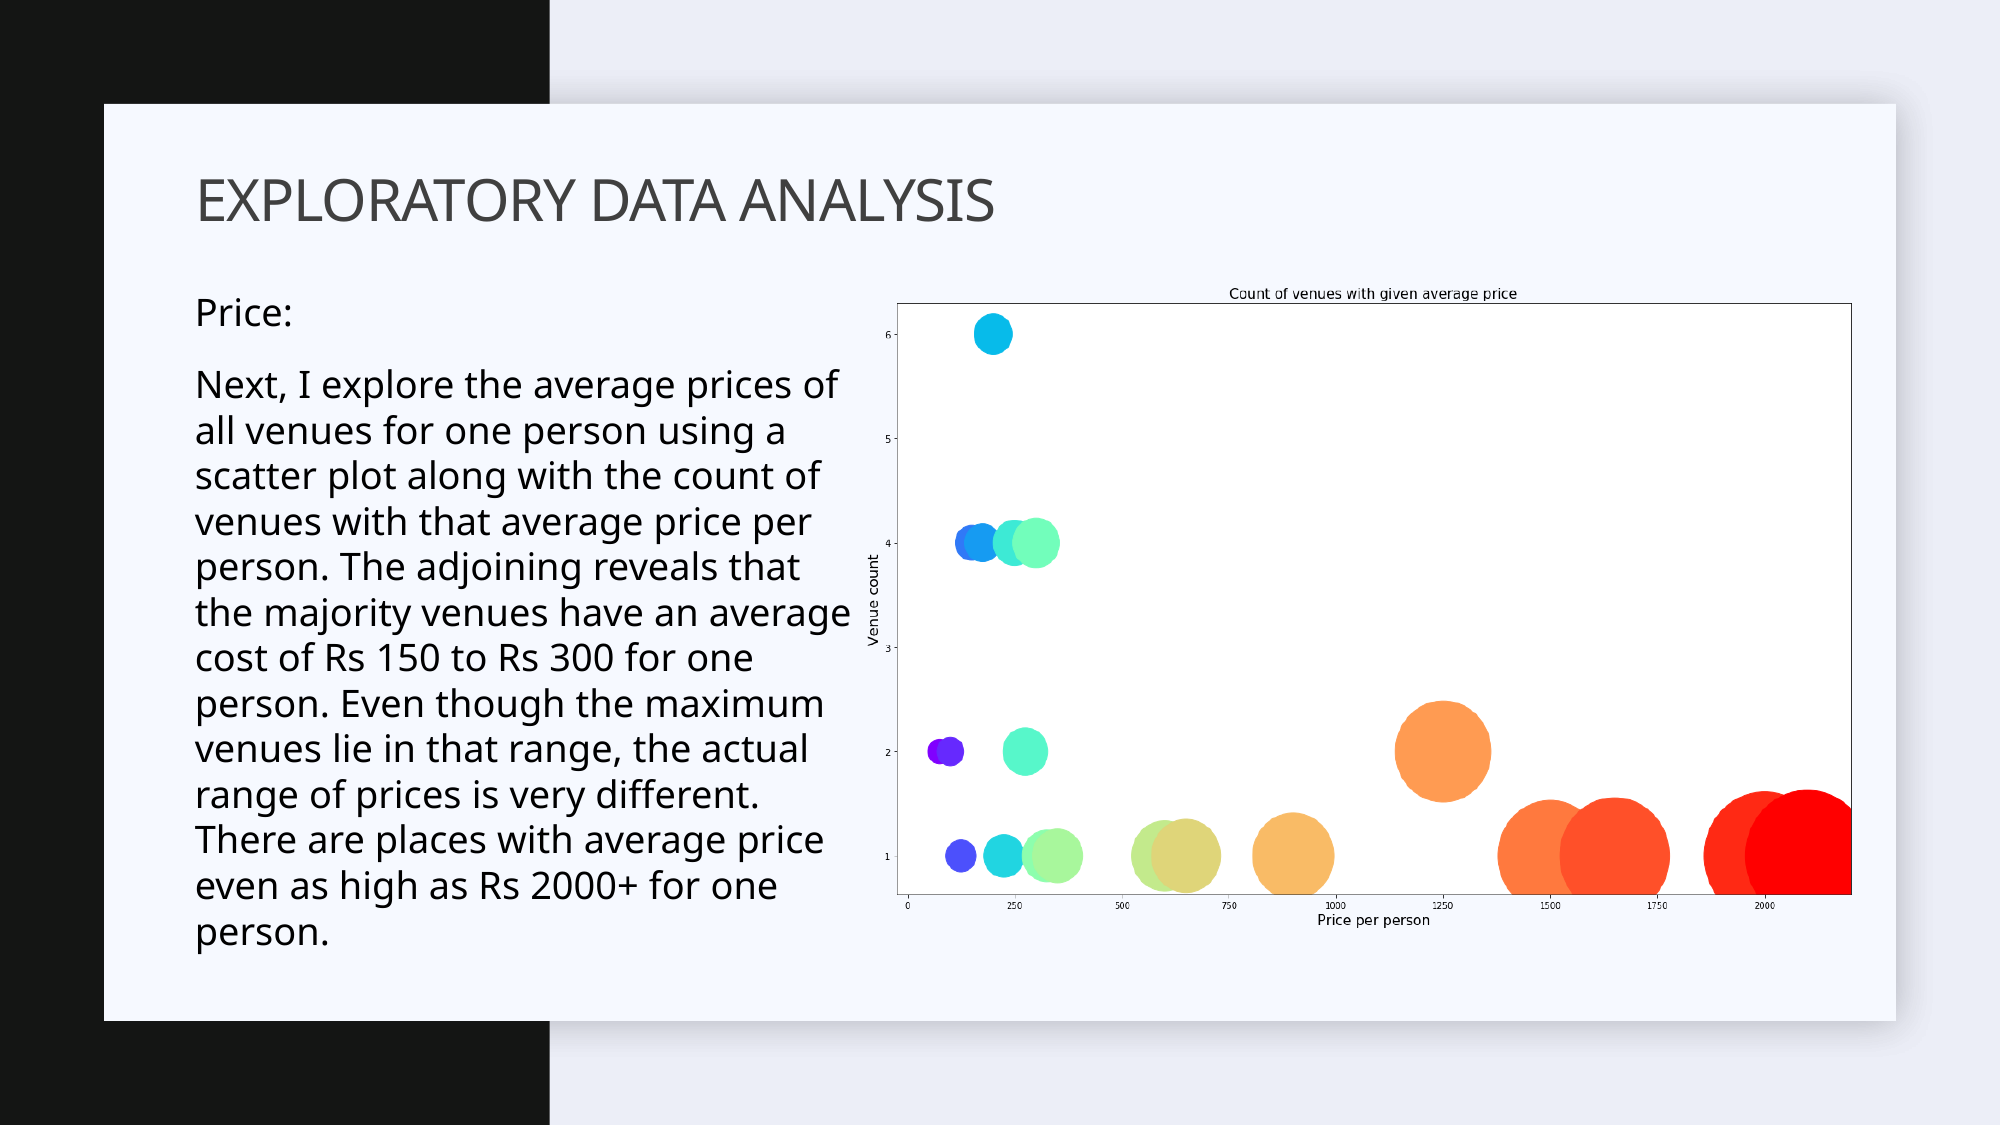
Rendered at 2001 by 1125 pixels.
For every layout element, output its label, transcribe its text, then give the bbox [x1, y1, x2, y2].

title Exploratory Data analysis [180, 154, 1830, 251]
picture [861, 280, 1857, 934]
list Price: Next, I explore the average prices of all venues for one person using a scatter plot along with the count of venues with that average price per person. The adjoining reveals that the majority venues have an average cost of Rs 150 to Rs 300 for one person. Even though the maximum venues lie in that range, the actual range of prices is very different. There are places with average price even as high as Rs 2000+ for one person. [180, 281, 863, 963]
